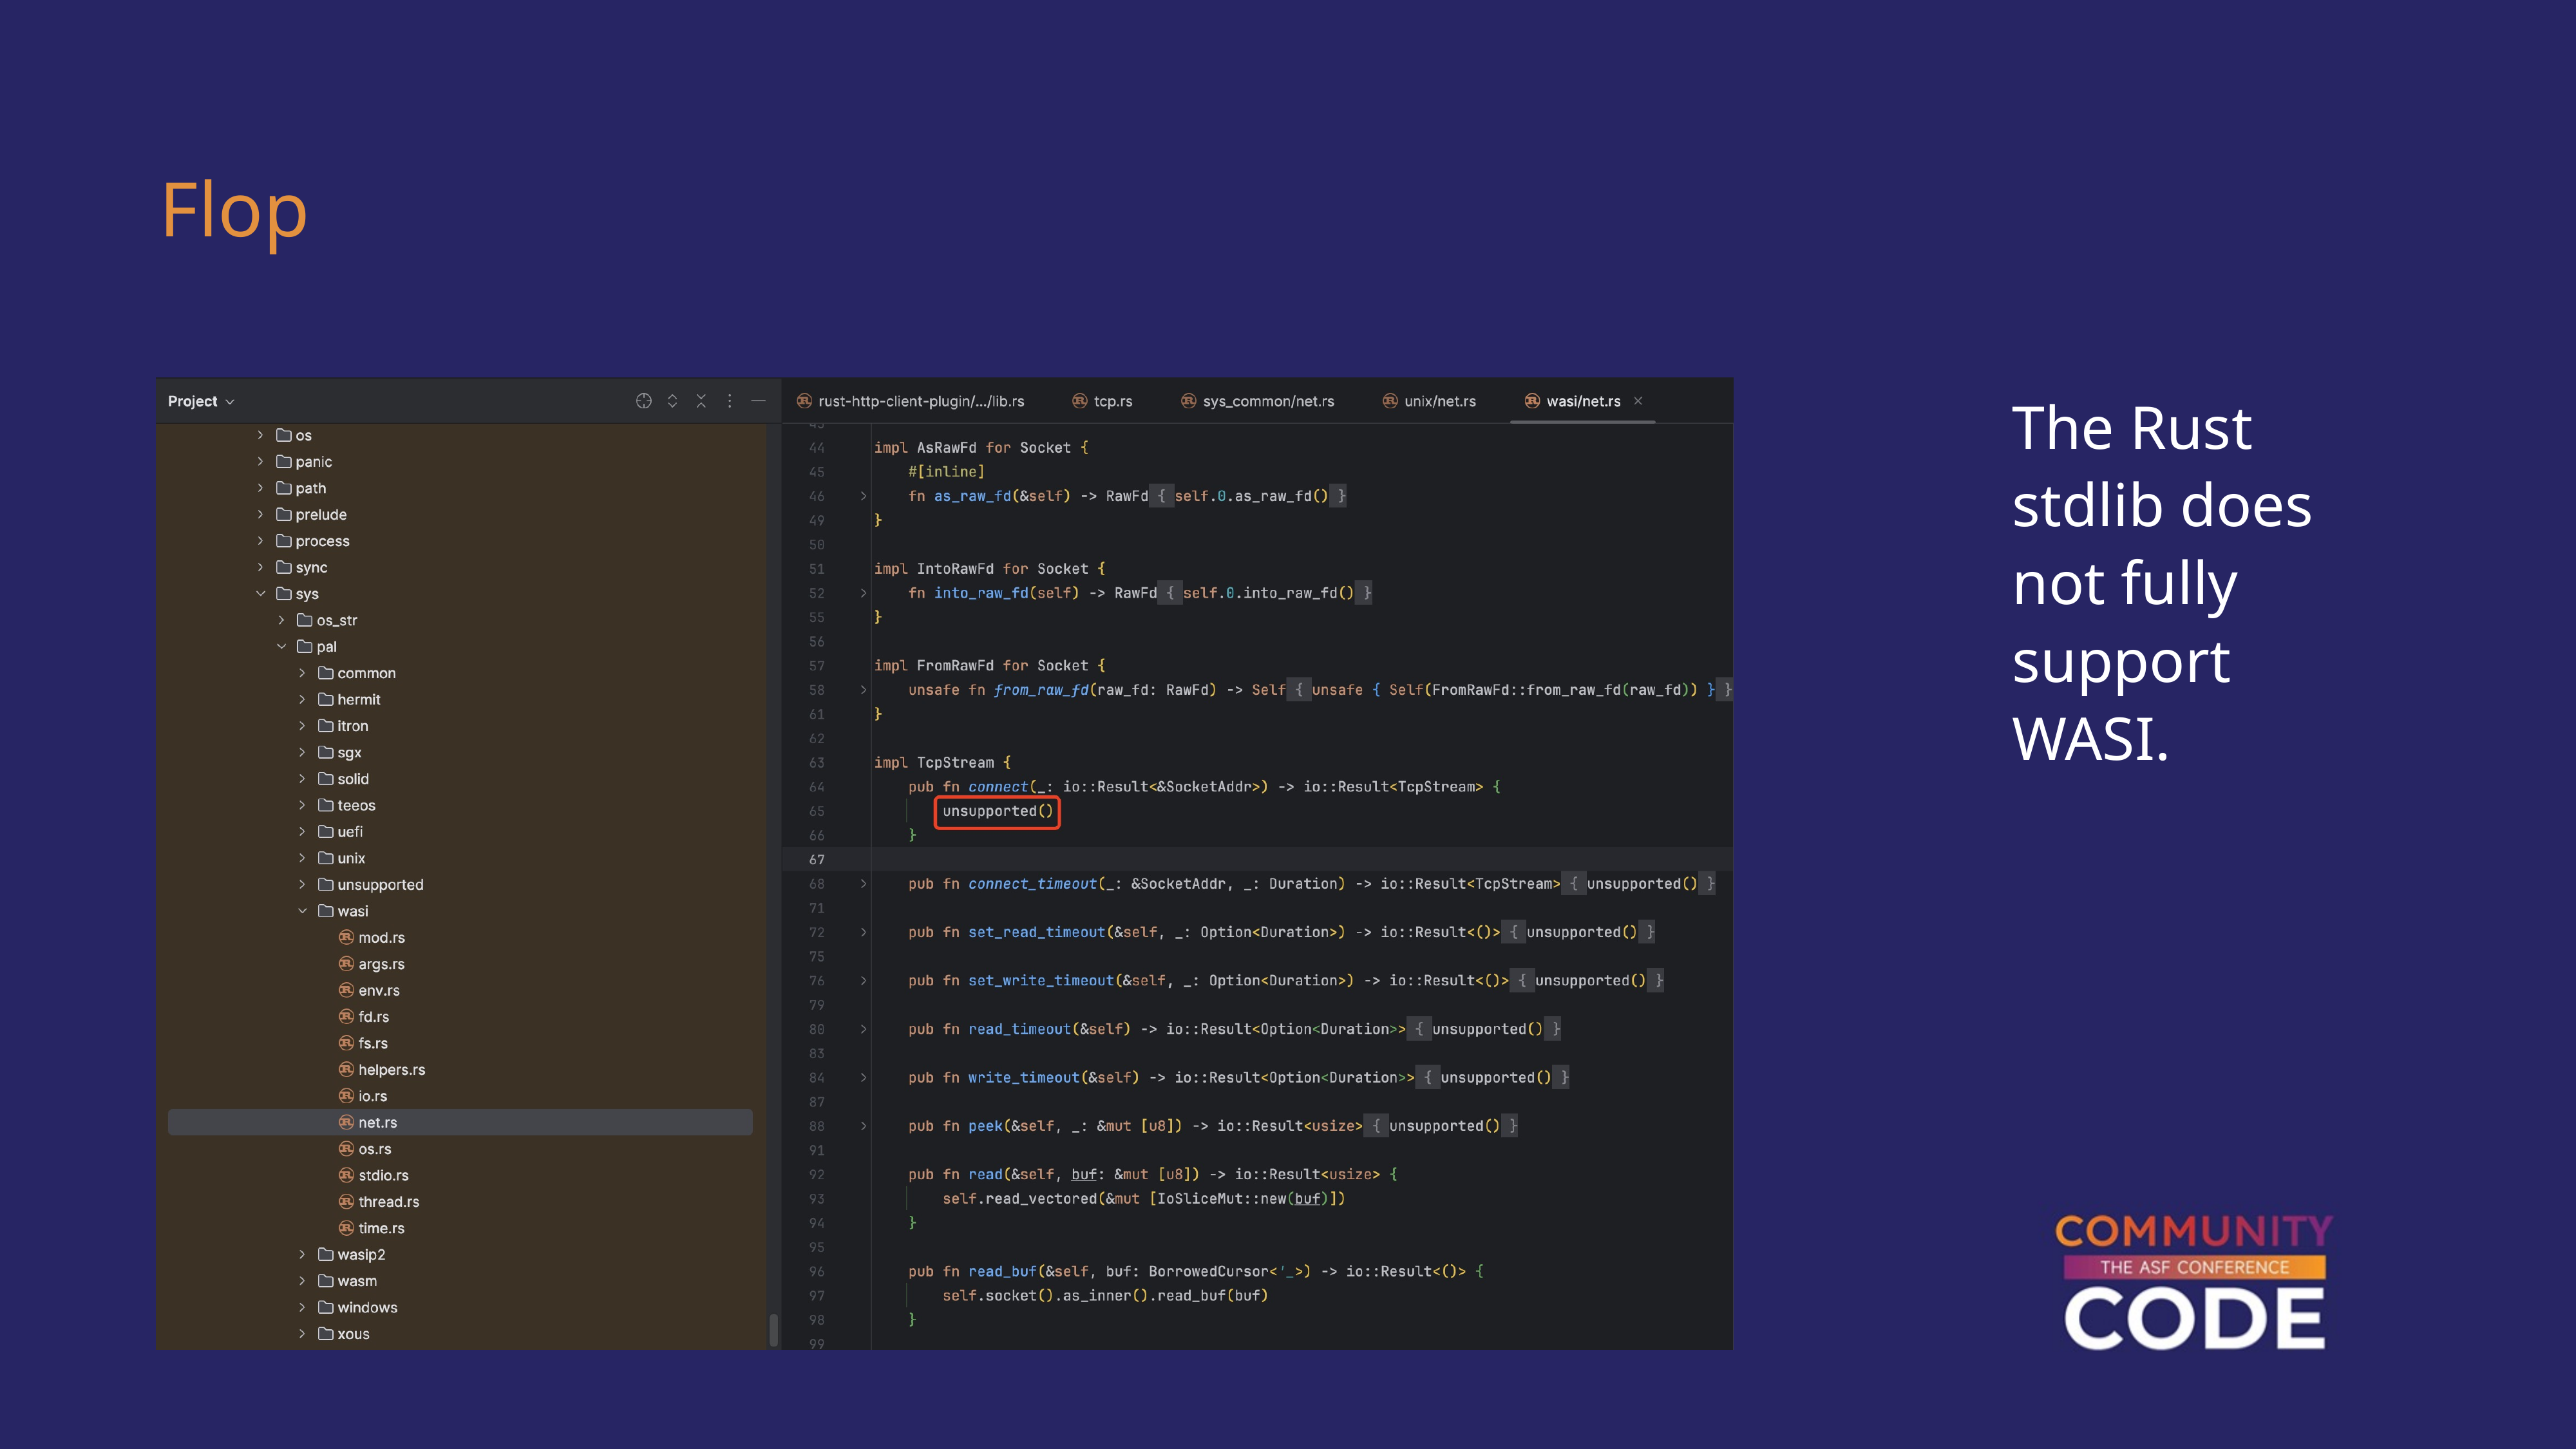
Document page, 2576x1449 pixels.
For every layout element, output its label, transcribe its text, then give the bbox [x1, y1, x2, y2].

list Flop [150, 147, 1127, 278]
text_box The Rust stdlib does not fully support WASI. [2002, 378, 2331, 1139]
picture [0, 0, 2576, 1449]
